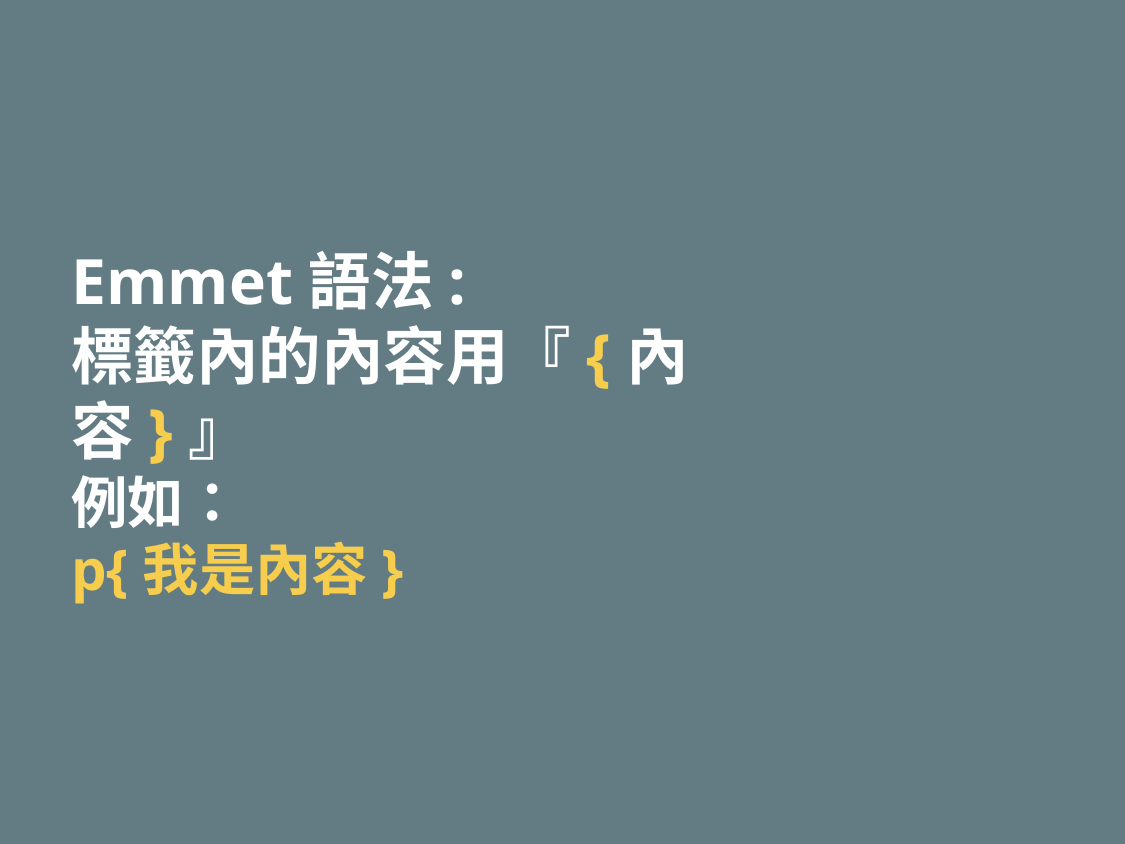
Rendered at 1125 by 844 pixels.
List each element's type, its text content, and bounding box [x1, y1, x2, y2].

title Emmet語法: 標籤內的內容用『{內容}』 例如： p{我是內容} [60, 170, 862, 674]
